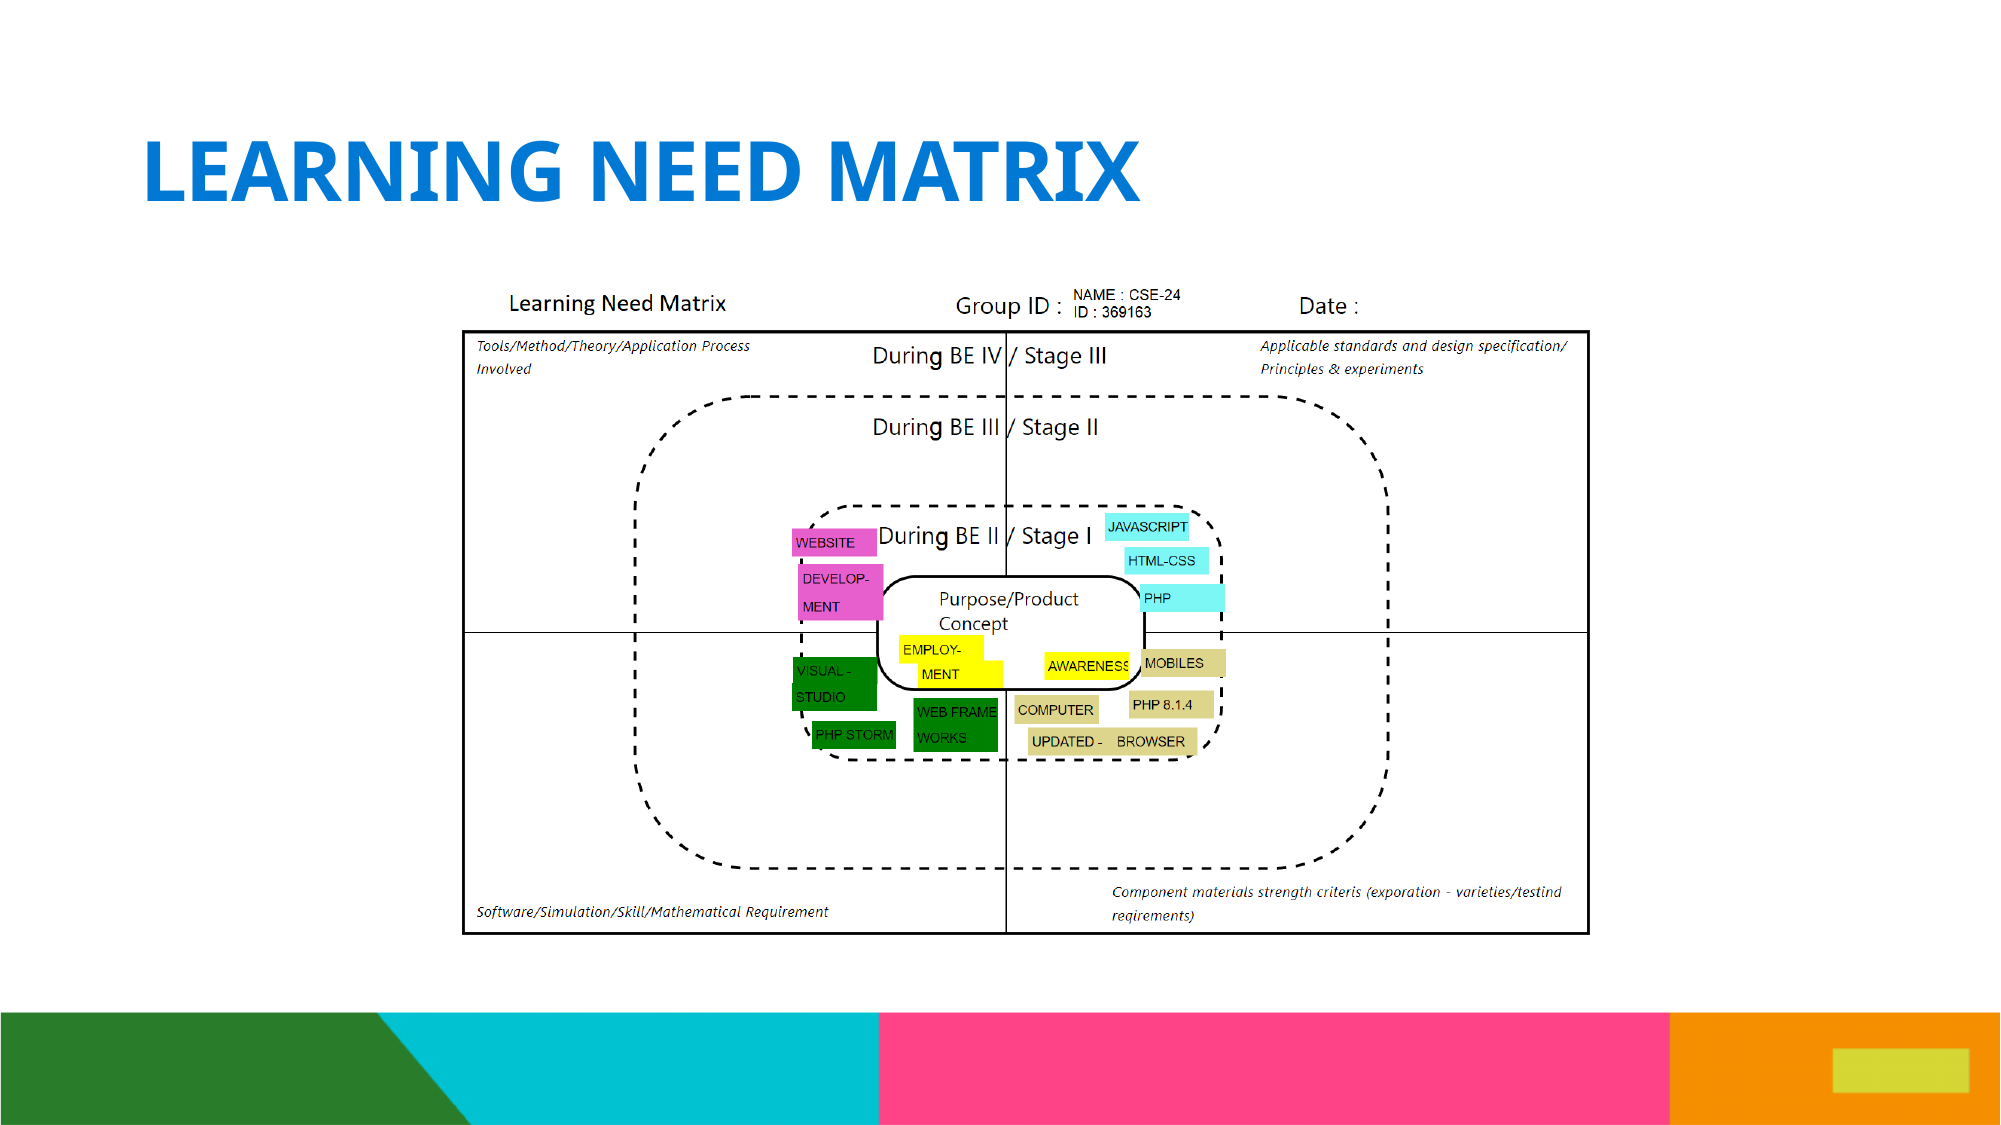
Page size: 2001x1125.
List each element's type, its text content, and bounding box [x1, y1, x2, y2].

title LEARNING NEED MATRIX [125, 117, 1875, 219]
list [435, 281, 1600, 948]
picture [2, 1013, 2000, 1125]
